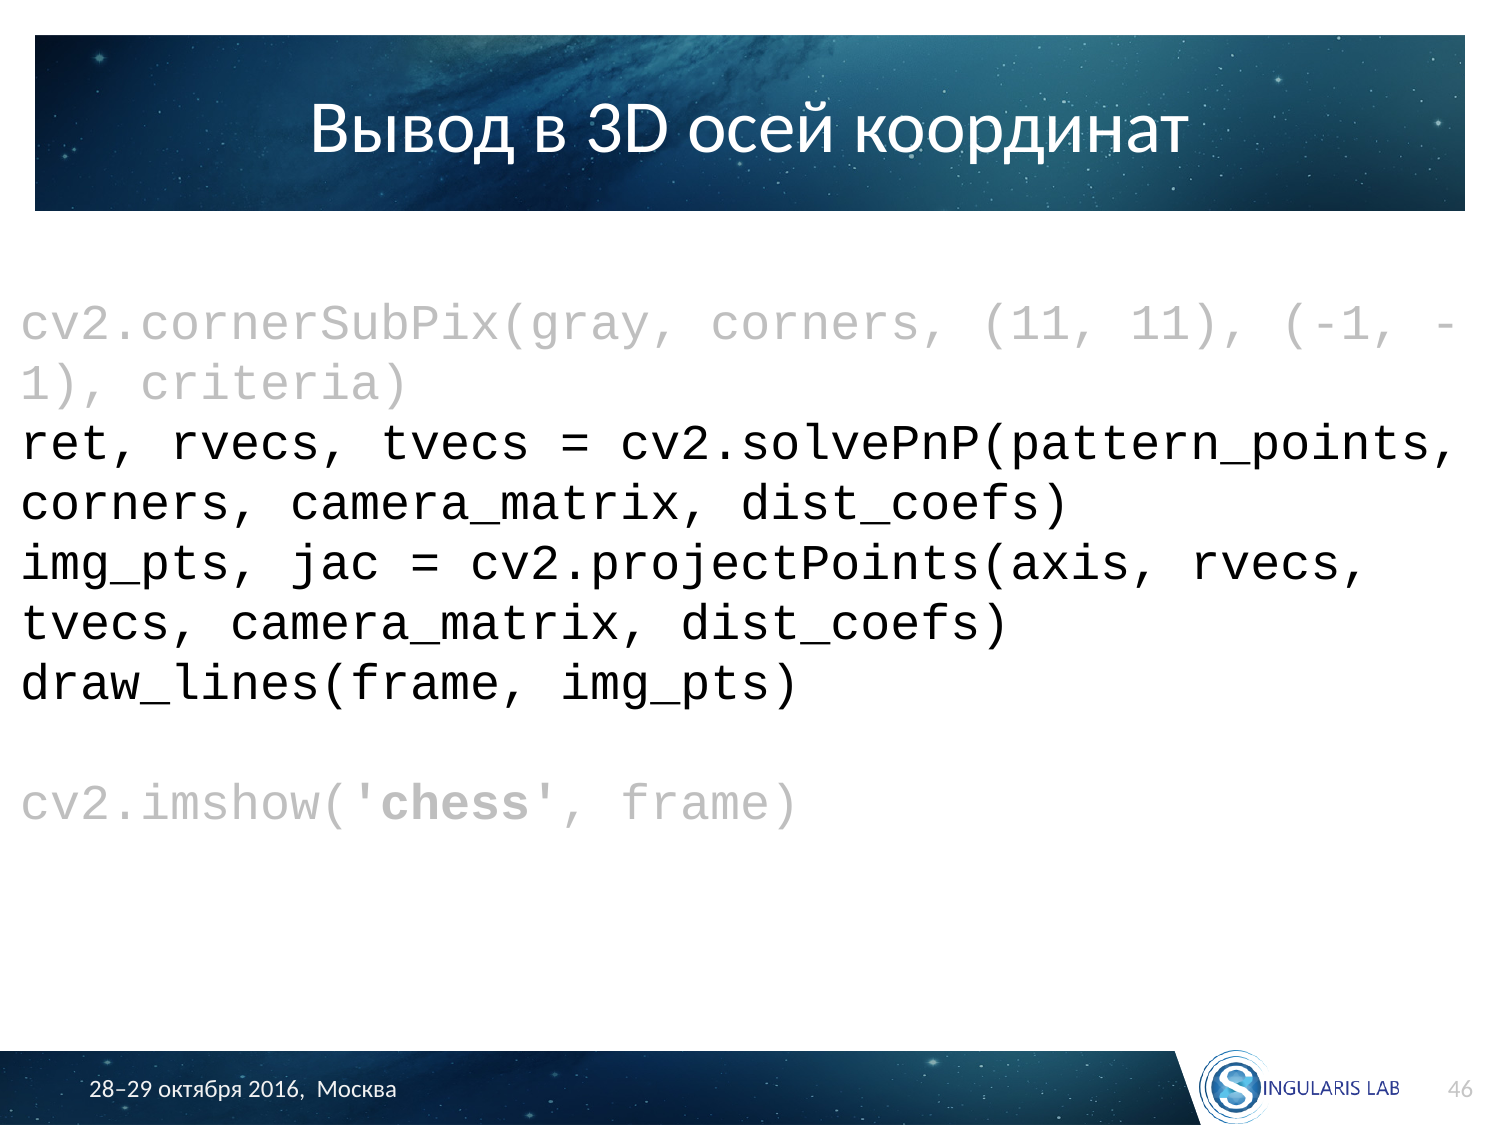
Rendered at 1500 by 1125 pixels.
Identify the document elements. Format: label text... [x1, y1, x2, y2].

picture [0, 1050, 1399, 1125]
footer [457, 1057, 1161, 1115]
slide_number 46 [1421, 1057, 1500, 1117]
list cv2.cornerSubPix(gray, corners, (11, 11), (-1, -1), criteria) ret, rvecs, tvecs = cv2.solvePnP(pattern_points, corners, camera_matrix, dist_coefs) img_pts, jac = cv2.projectPoints(axis, rvecs, tvecs, camera_matrix, dist_coefs) draw_lines(frame, img_pts) cv2.imshow('chess', frame) [4, 232, 1495, 886]
title Вывод в 3D осей координат [35, 35, 1465, 211]
slide_number 28–29 октября 2016, Москва [74, 1058, 433, 1117]
